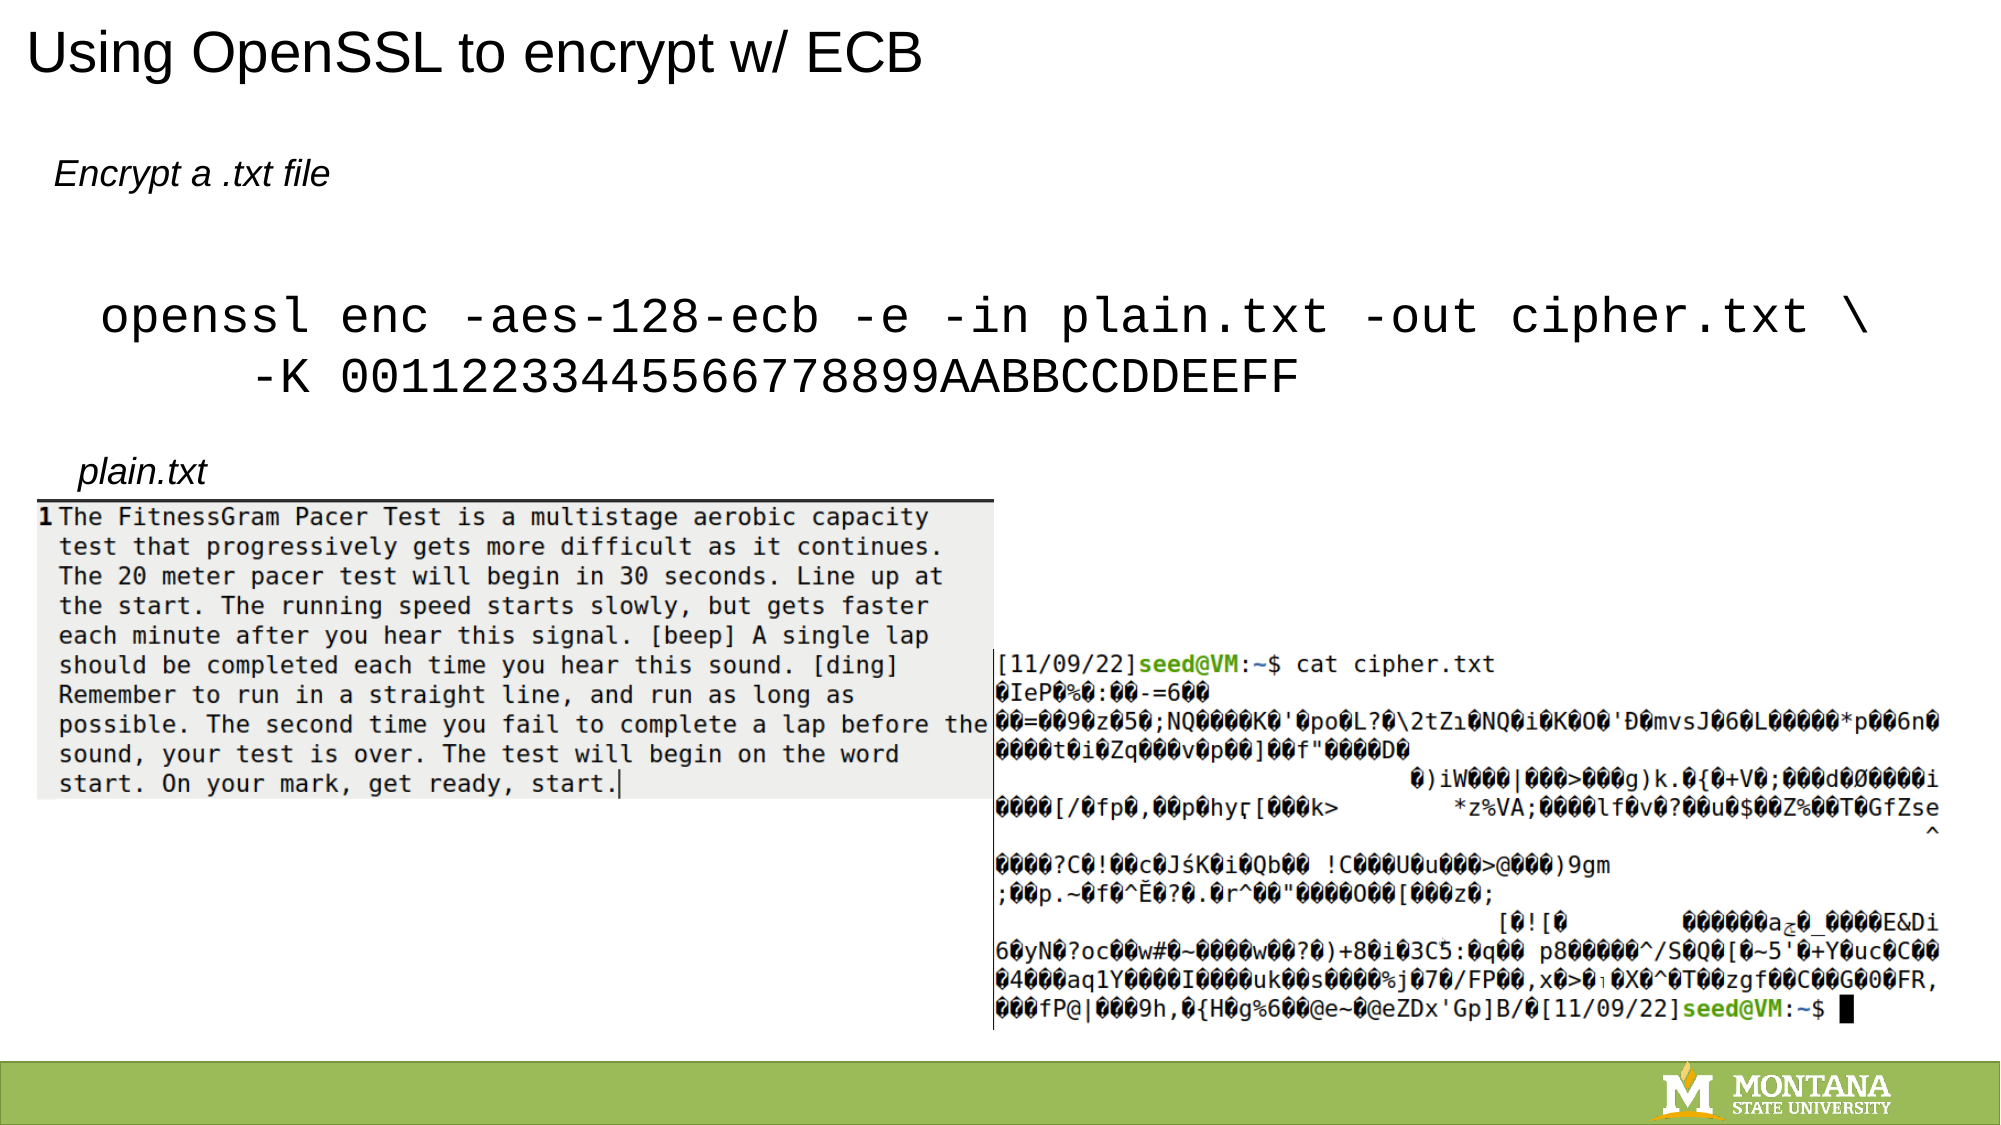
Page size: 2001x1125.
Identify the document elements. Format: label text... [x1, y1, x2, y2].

picture [1649, 1060, 1892, 1122]
text_box Encrypt a .txt file [39, 141, 357, 201]
text_box plain.txt [63, 439, 223, 498]
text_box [1892, 1060, 2000, 1125]
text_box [0, 1060, 1647, 1125]
picture [37, 499, 1953, 1030]
text_box openssl enc -aes-128-ecb -e -in plain.txt -out cipher.txt \ -K 00112233445566778899AABBCCDDEEFF [85, 274, 1915, 410]
text_box Using OpenSSL to encrypt w/ ECB [11, 7, 1749, 92]
